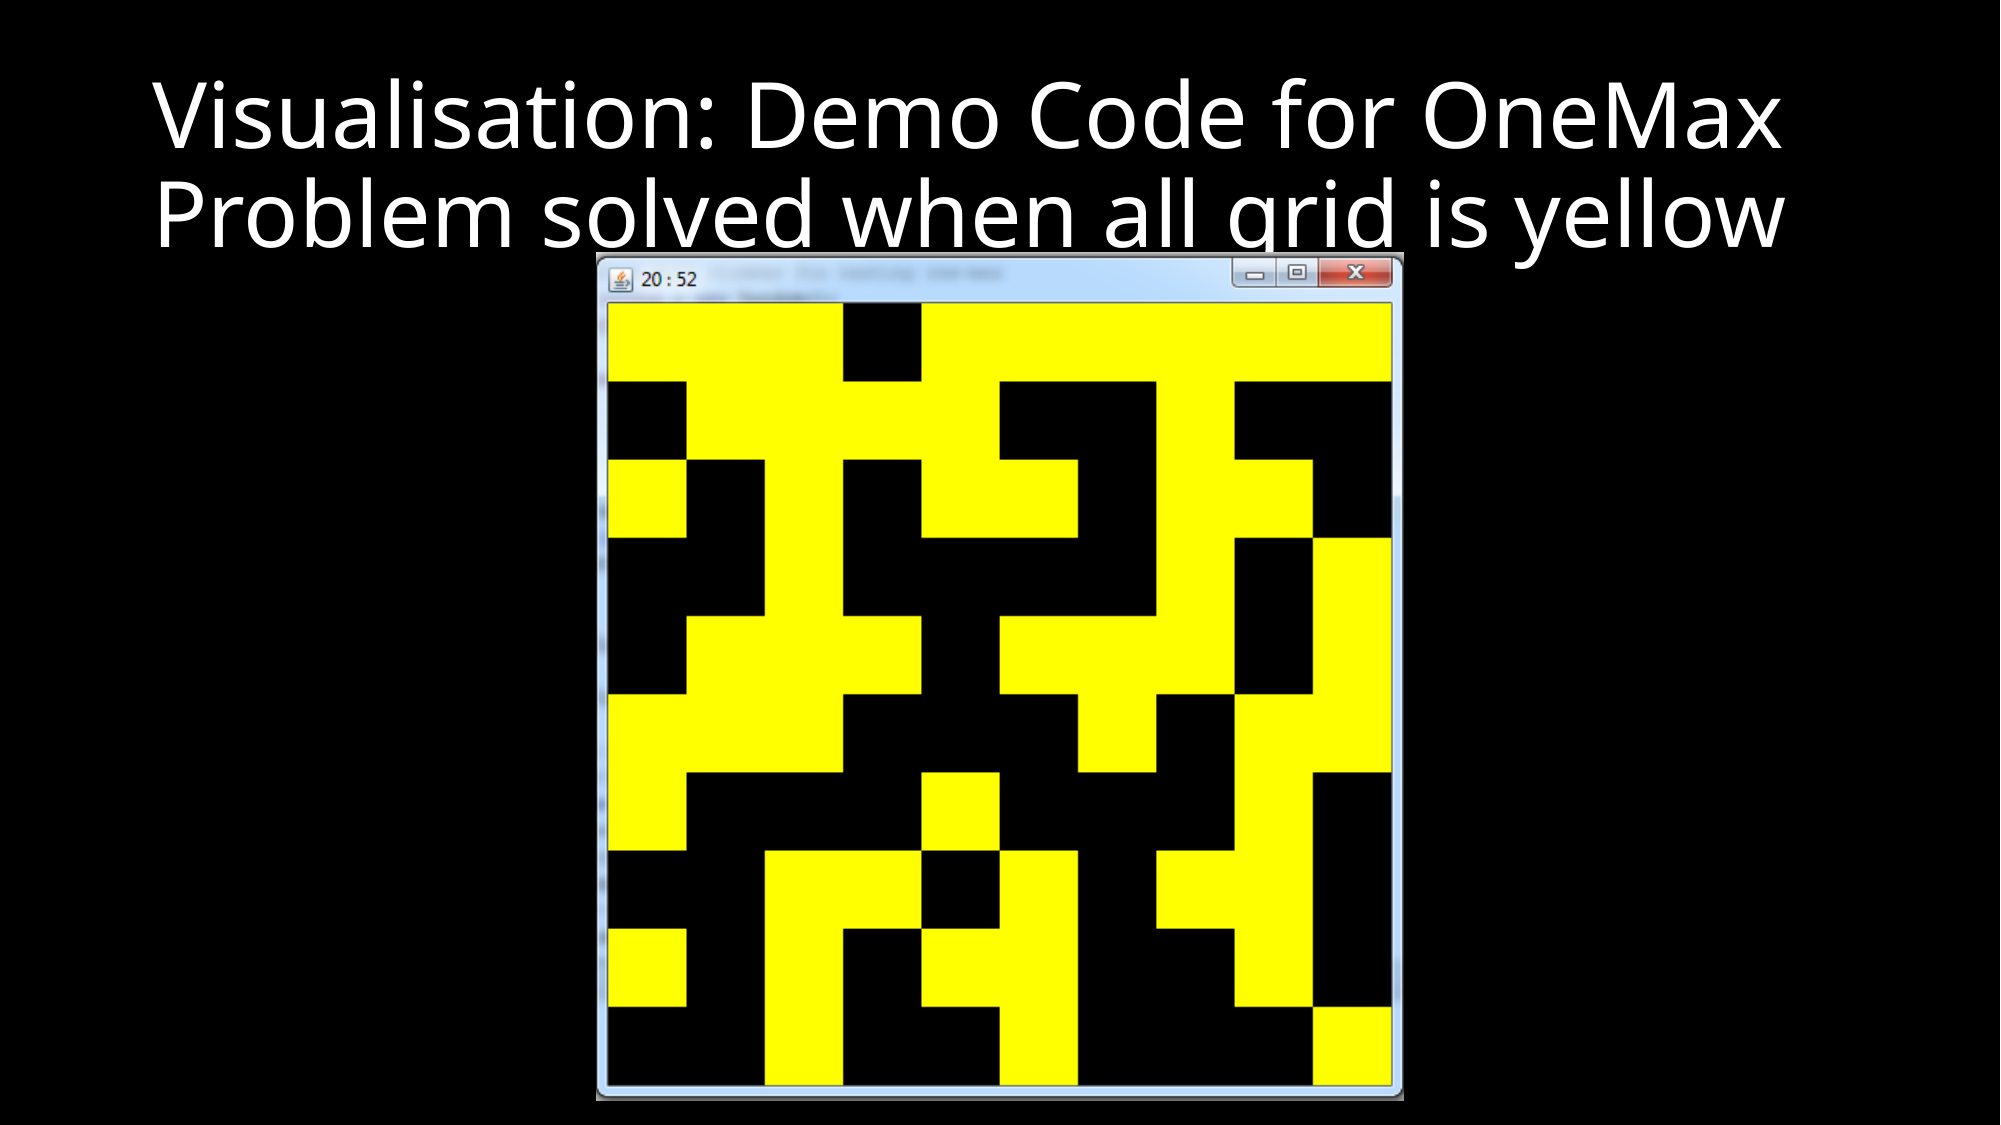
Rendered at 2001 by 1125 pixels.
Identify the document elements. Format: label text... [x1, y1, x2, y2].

picture [596, 252, 1404, 1101]
title Visualisation: Demo Code for OneMax Problem solved when all grid is yellow [137, 59, 1863, 278]
